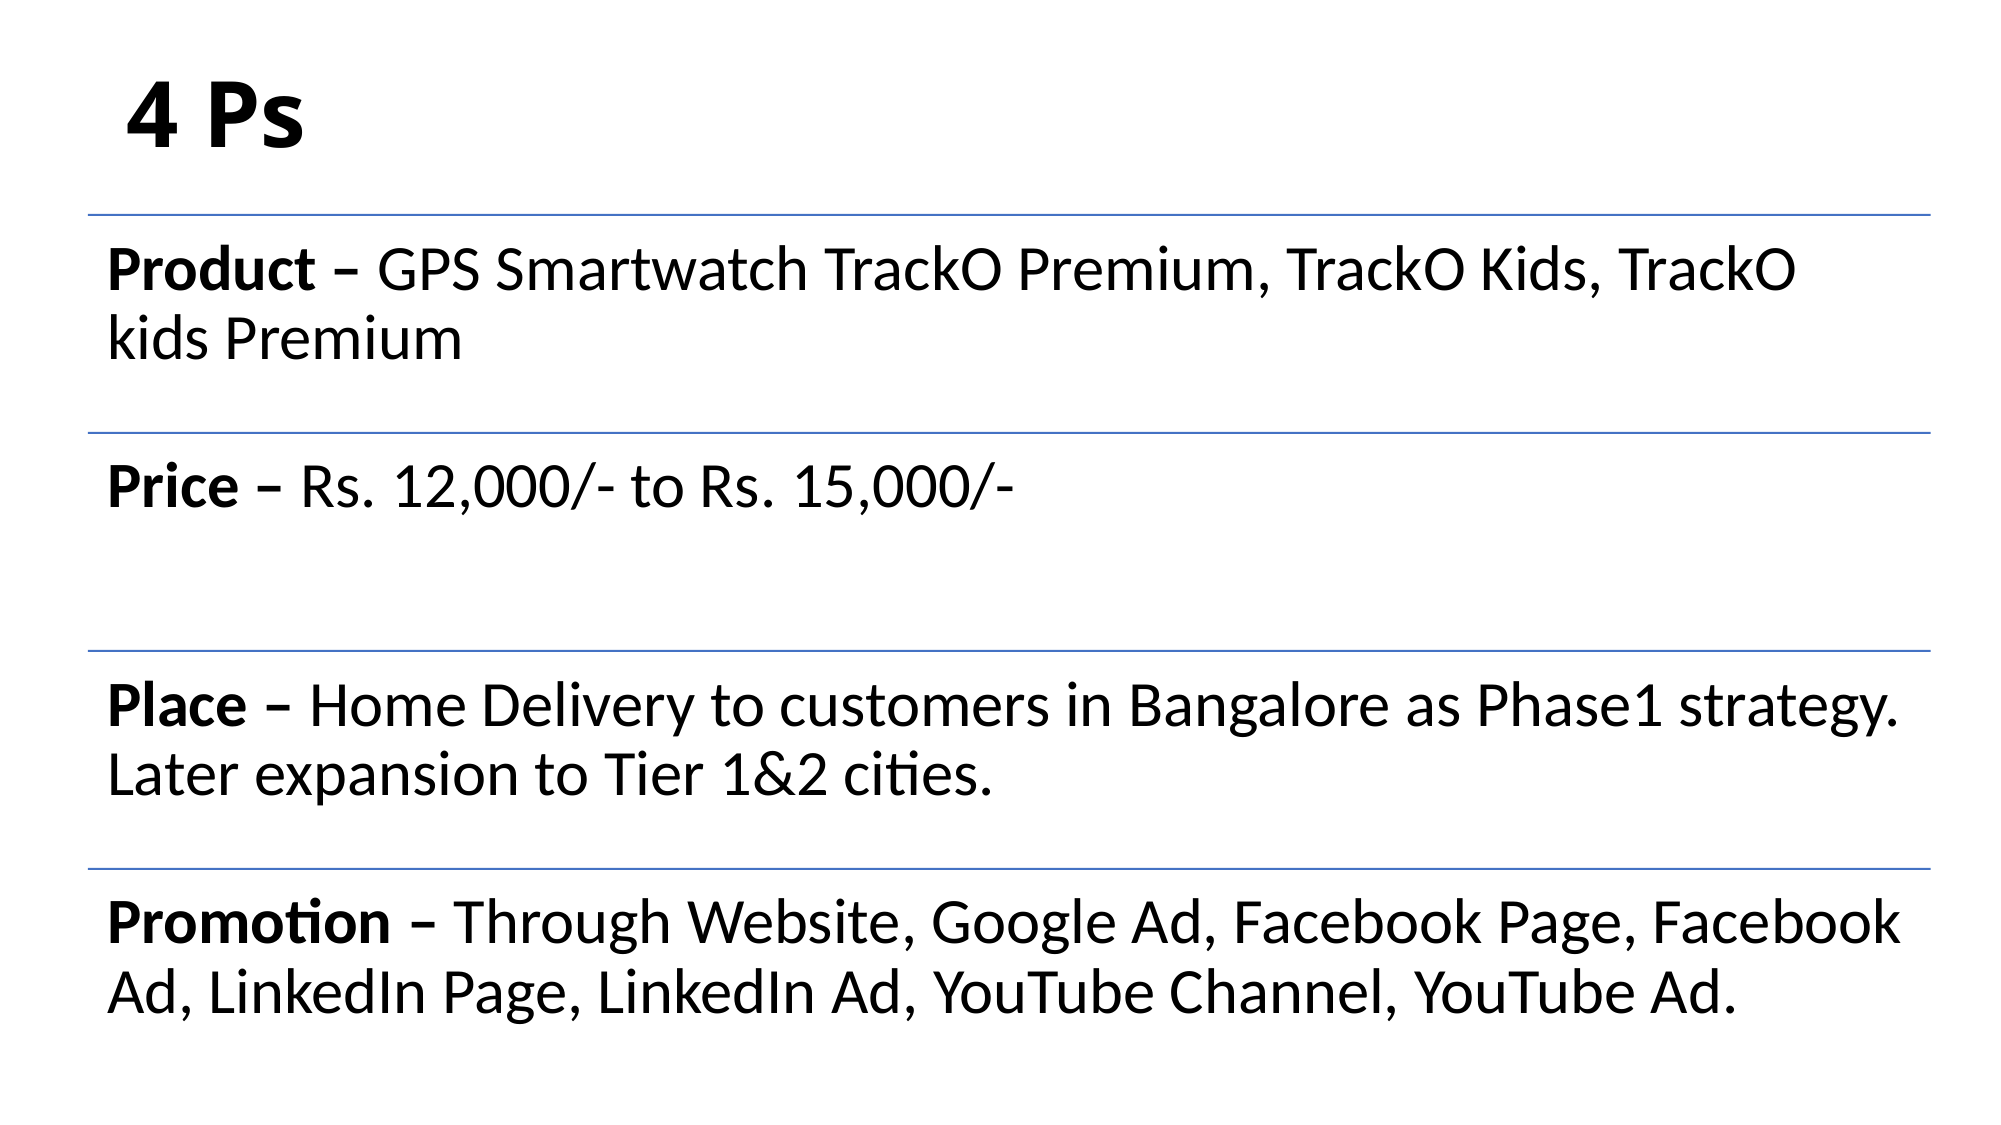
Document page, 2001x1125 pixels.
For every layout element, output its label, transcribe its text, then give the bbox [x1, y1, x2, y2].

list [87, 214, 1931, 1087]
title 4 Ps [111, 48, 1837, 188]
